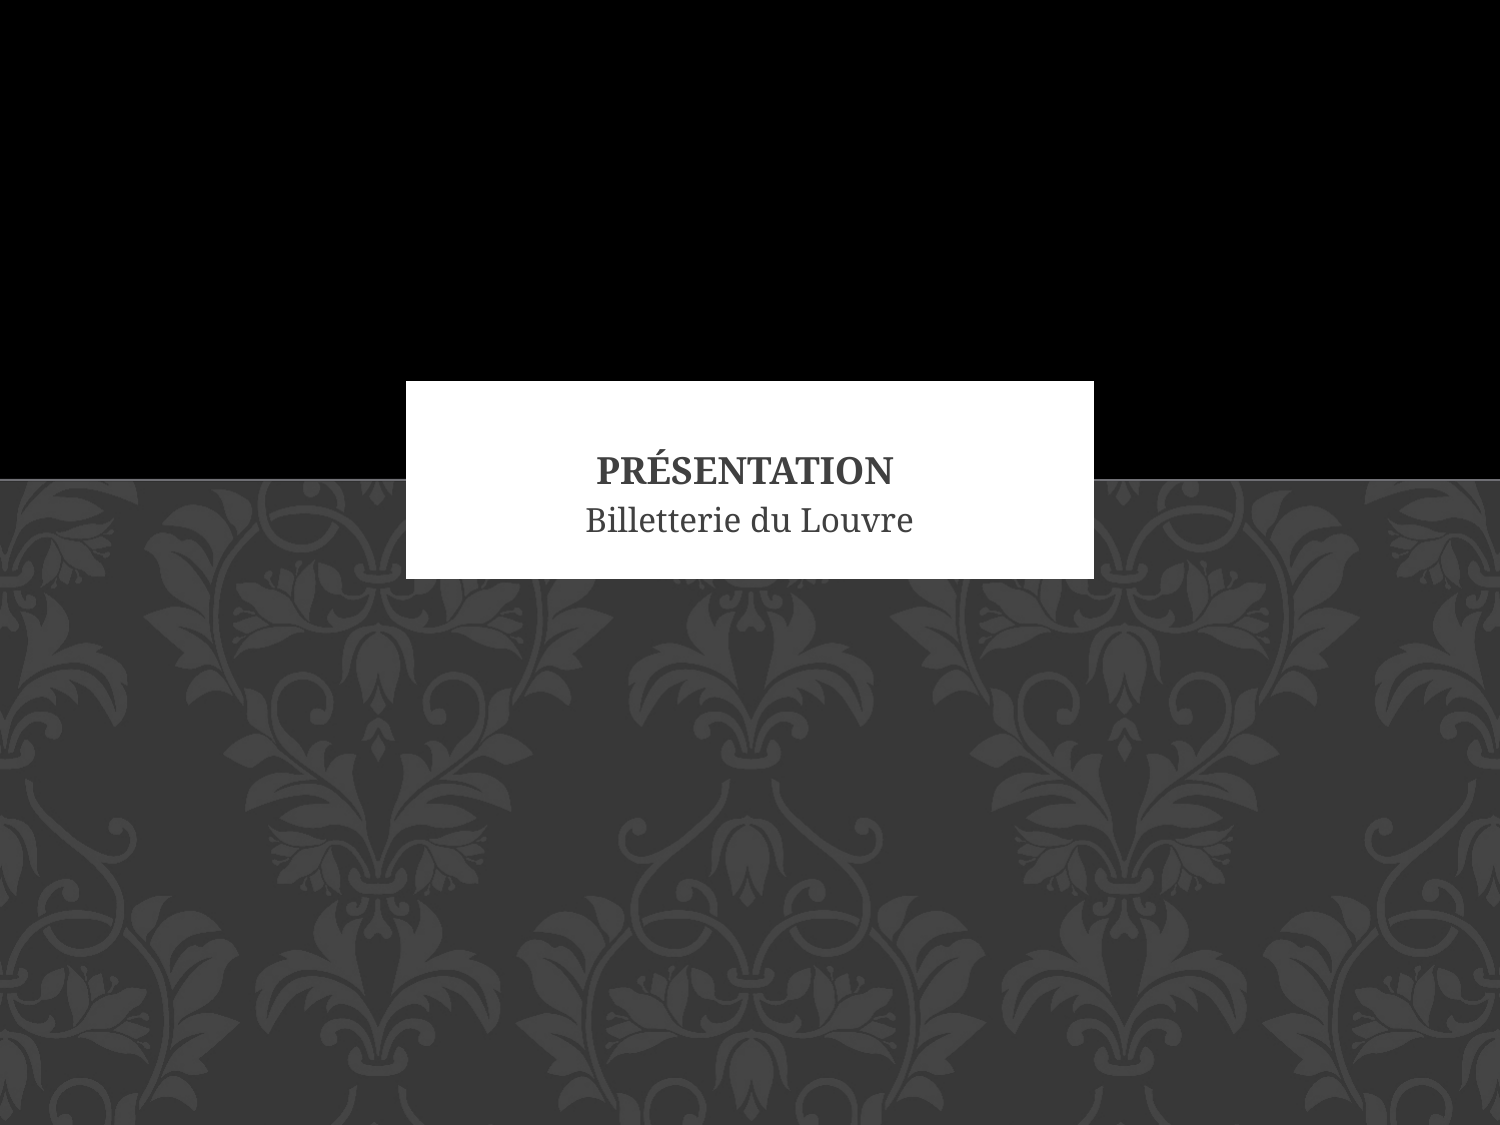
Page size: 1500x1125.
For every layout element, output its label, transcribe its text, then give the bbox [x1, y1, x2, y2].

title Présentation [415, 387, 1085, 498]
subtitle Billetterie du Louvre [420, 499, 1080, 570]
